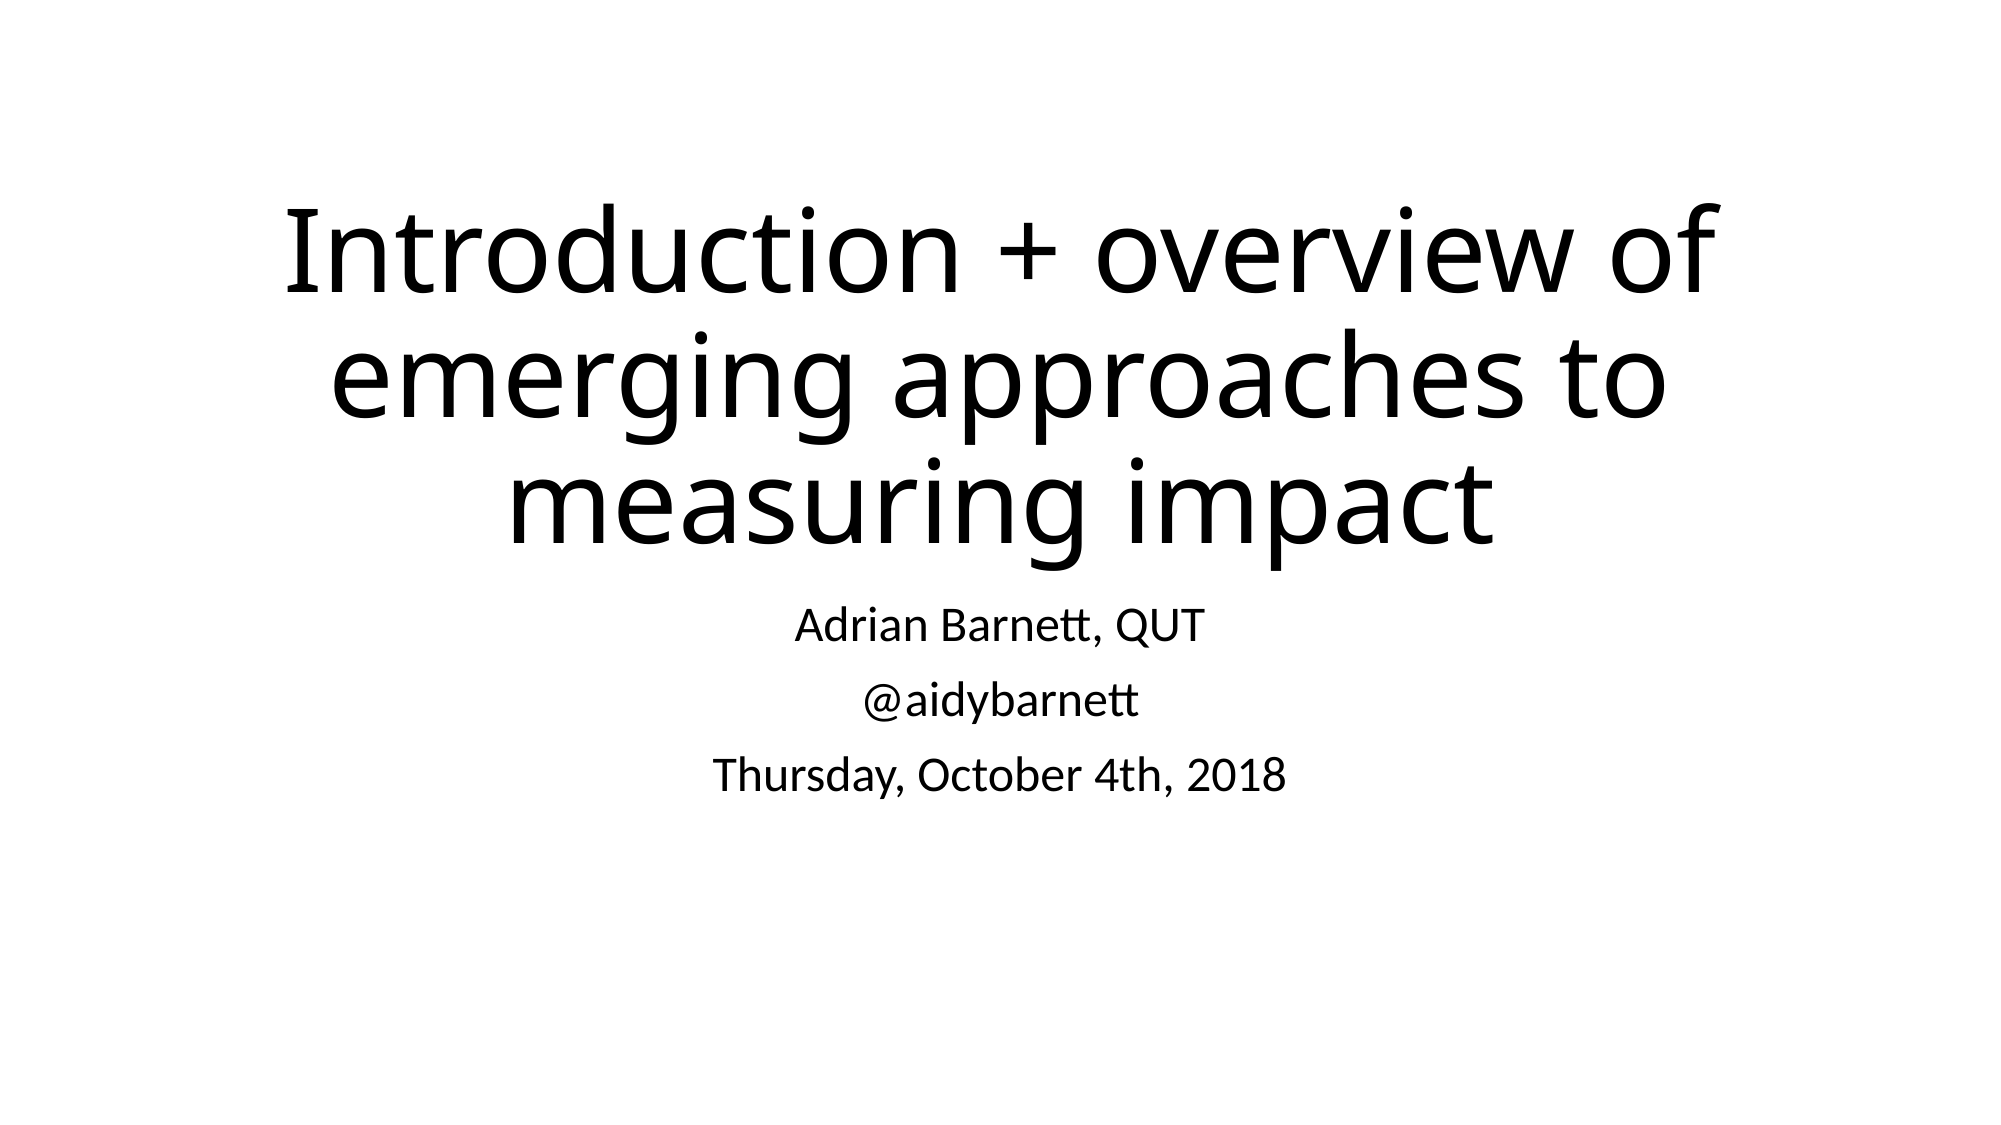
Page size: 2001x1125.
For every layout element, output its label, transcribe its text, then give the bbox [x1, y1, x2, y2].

title Introduction + overview of emerging approaches to measuring impact [249, 184, 1750, 576]
subtitle Adrian Barnett, QUT @aidybarnett Thursday, October 4th, 2018 [249, 590, 1750, 863]
